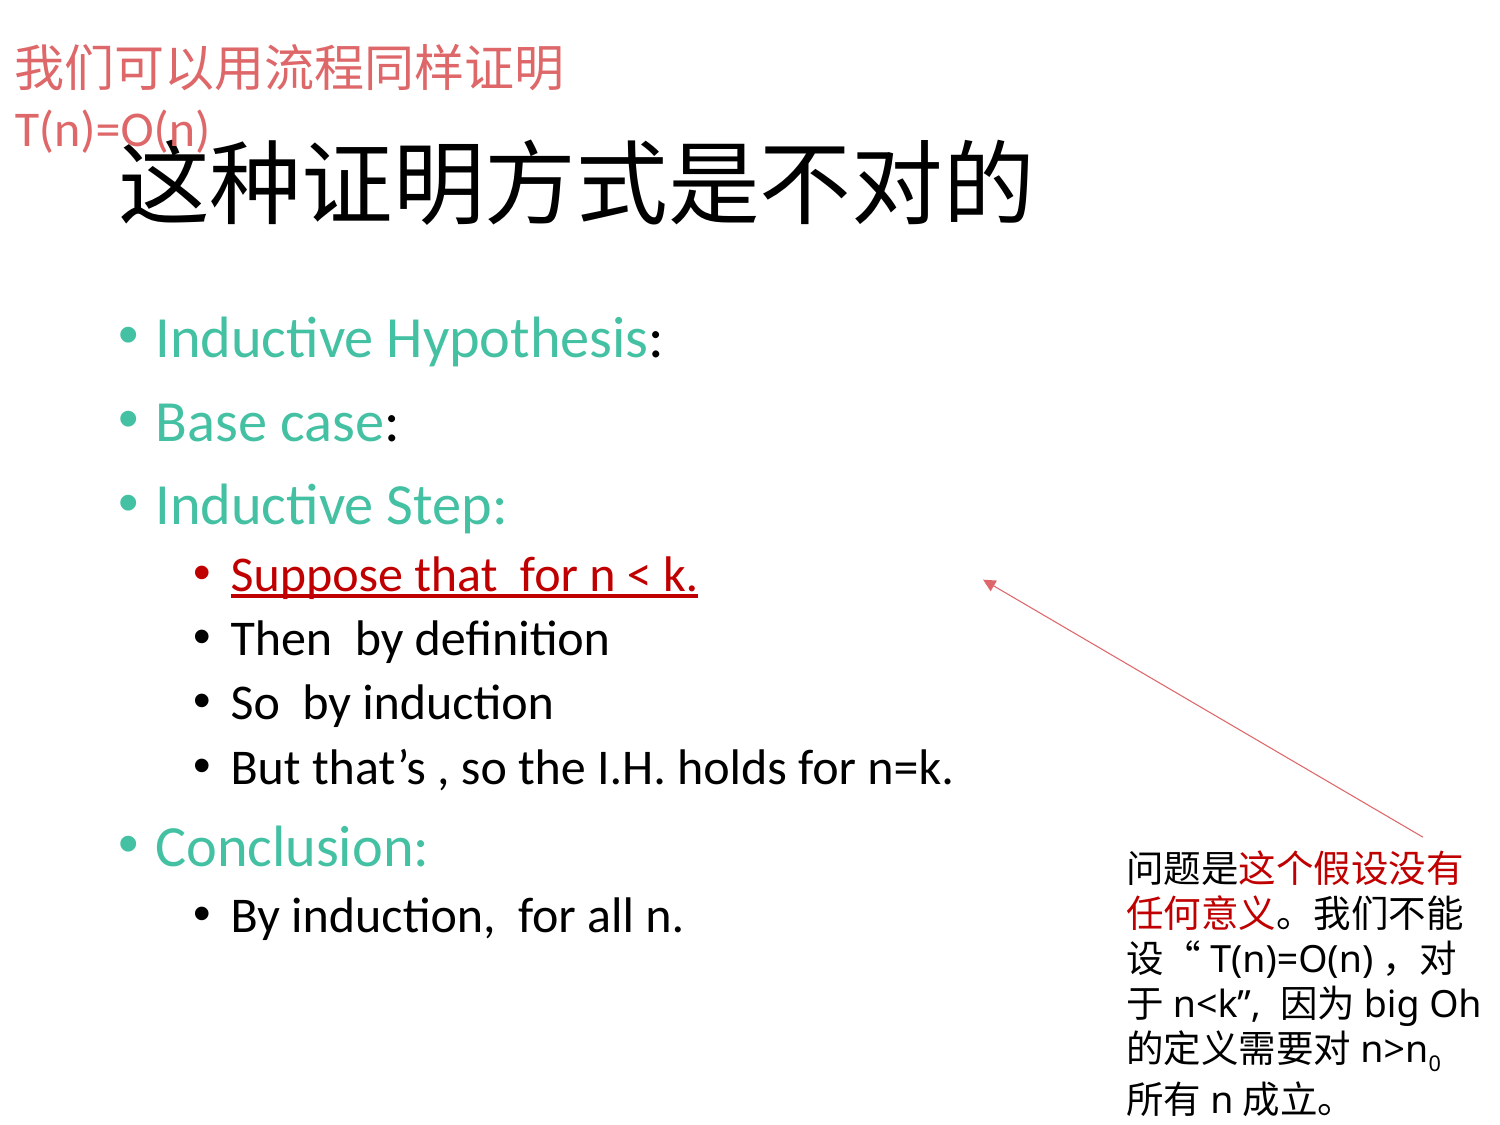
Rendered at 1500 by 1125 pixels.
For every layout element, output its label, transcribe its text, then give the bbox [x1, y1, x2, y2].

text_box 我们可以用流程同样证明T(n)=O(n) [0, 29, 781, 165]
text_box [982, 579, 1423, 838]
text_box 问题是这个假设没有任何意义。我们不能 设“T(n)=O(n)，对于n<k”, 因为big Oh的定义需要对n>n0所有n成立。 [1111, 837, 1499, 1125]
title 这种证明方式是不对的 [103, 79, 1397, 297]
